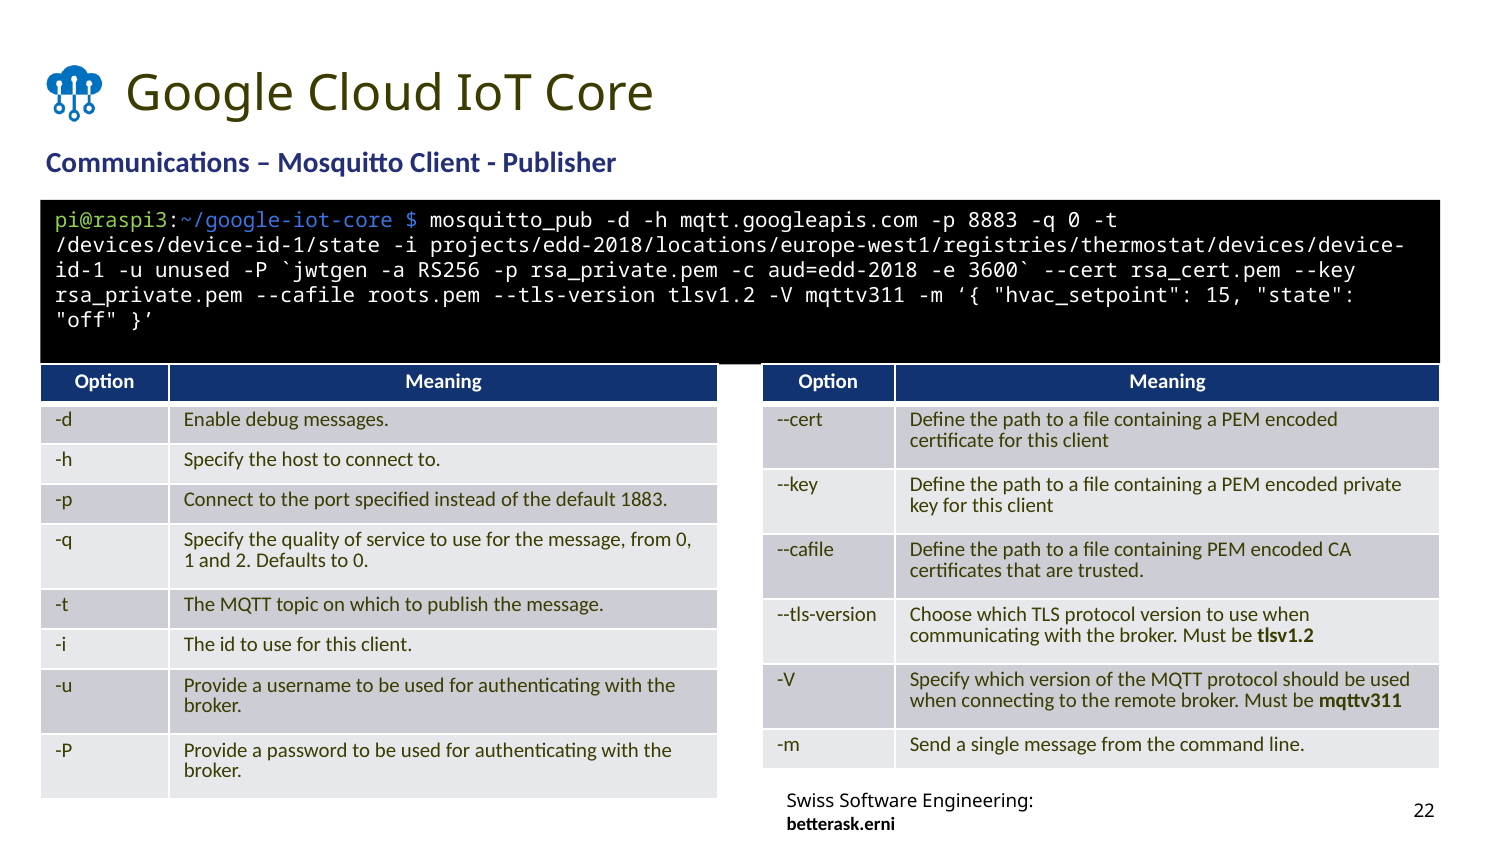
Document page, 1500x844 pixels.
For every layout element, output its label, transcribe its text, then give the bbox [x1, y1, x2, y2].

footer Swiss Software Engineering: betterask.erni [781, 793, 1125, 830]
table_cell --cafile [763, 535, 894, 598]
table_cell --tls-version [763, 600, 894, 663]
title Google Cloud IoT Core [120, 69, 1443, 119]
table_cell -m [763, 730, 894, 768]
table_cell -p [41, 485, 168, 523]
text_box pi@raspi3:~/google-iot-core $ mosquitto_pub -d -h mqtt.googleapis.com -p 8883 -q 0 -t /devices/device-id-1/state -i projects/edd-2018/locations/europe-west1/registries/thermostat/devices/device-id-1 -u unused -P `jwtgen -a RS256 -p rsa_private.pem -c aud=edd-2018 -e 3600` --cert rsa_cert.pem --key rsa_private.pem --cafile roots.pem --tls-version tlsv1.2 -V mqttv311 -m ‘{ "hvac_setpoint": 15, "state": "off" }’ [40, 199, 1441, 365]
table_cell Provide a username to be used for authenticating with the broker. [170, 670, 717, 733]
table_cell Define the path to a file containing a PEM encoded private key for this client [896, 470, 1439, 533]
table_cell -h [41, 445, 168, 483]
table_cell --cert [763, 407, 894, 468]
table_cell Connect to the port specified instead of the default 1883. [170, 485, 717, 523]
list Communications – Mosquitto Client - Publisher [40, 147, 1443, 179]
table_cell -q [41, 525, 168, 588]
table_cell -u [41, 670, 168, 733]
table_cell -V [763, 665, 894, 728]
table_cell Define the path to a file containing a PEM encoded certificate for this client [896, 407, 1439, 468]
table_cell Send a single message from the command line. [896, 730, 1439, 768]
table_cell Specify the host to connect to. [170, 445, 717, 483]
table_cell -P [41, 735, 168, 798]
table_cell The id to use for this client. [170, 630, 717, 668]
table_cell The MQTT topic on which to publish the message. [170, 590, 717, 628]
table_cell Specify which version of the MQTT protocol should be used when connecting to the remote broker. Must be mqttv311 [896, 665, 1439, 728]
table_header Option [41, 365, 168, 401]
table_cell Enable debug messages. [170, 407, 717, 443]
table_cell -i [41, 630, 168, 668]
table_cell -t [41, 590, 168, 628]
picture [40, 59, 108, 127]
table_cell Specify the quality of service to use for the message, from 0, 1 and 2. Defaults to 0. [170, 525, 717, 588]
table_header Meaning [170, 365, 717, 401]
table_cell Define the path to a file containing PEM encoded CA certificates that are trusted. [896, 535, 1439, 598]
table_cell -d [41, 407, 168, 443]
table_cell --key [763, 470, 894, 533]
slide_number 22 [1308, 792, 1441, 831]
table_header Meaning [896, 365, 1439, 401]
table_cell Choose which TLS protocol version to use when communicating with the broker. Must be tlsv1.2 [896, 600, 1439, 663]
table_header Option [763, 365, 894, 401]
table_cell Provide a password to be used for authenticating with the broker. [170, 735, 717, 798]
